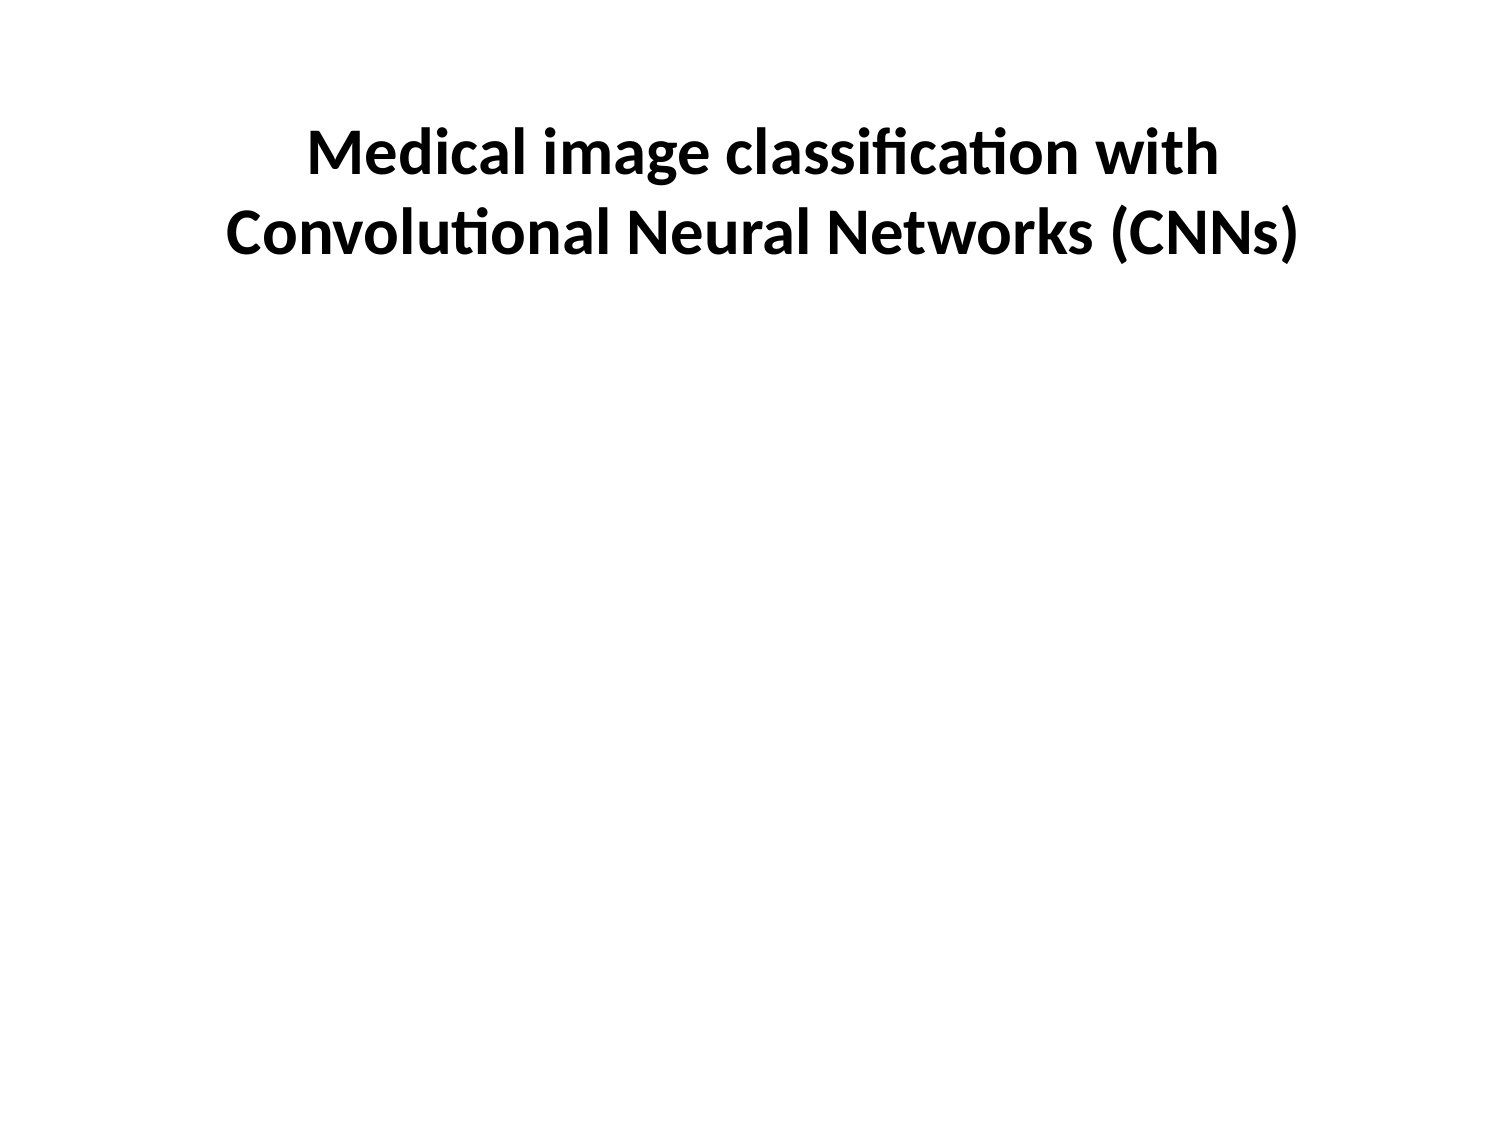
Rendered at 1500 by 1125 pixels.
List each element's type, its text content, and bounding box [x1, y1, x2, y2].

text_box Medical image classification with Convolutional Neural Networks (CNNs) [105, 100, 1423, 276]
